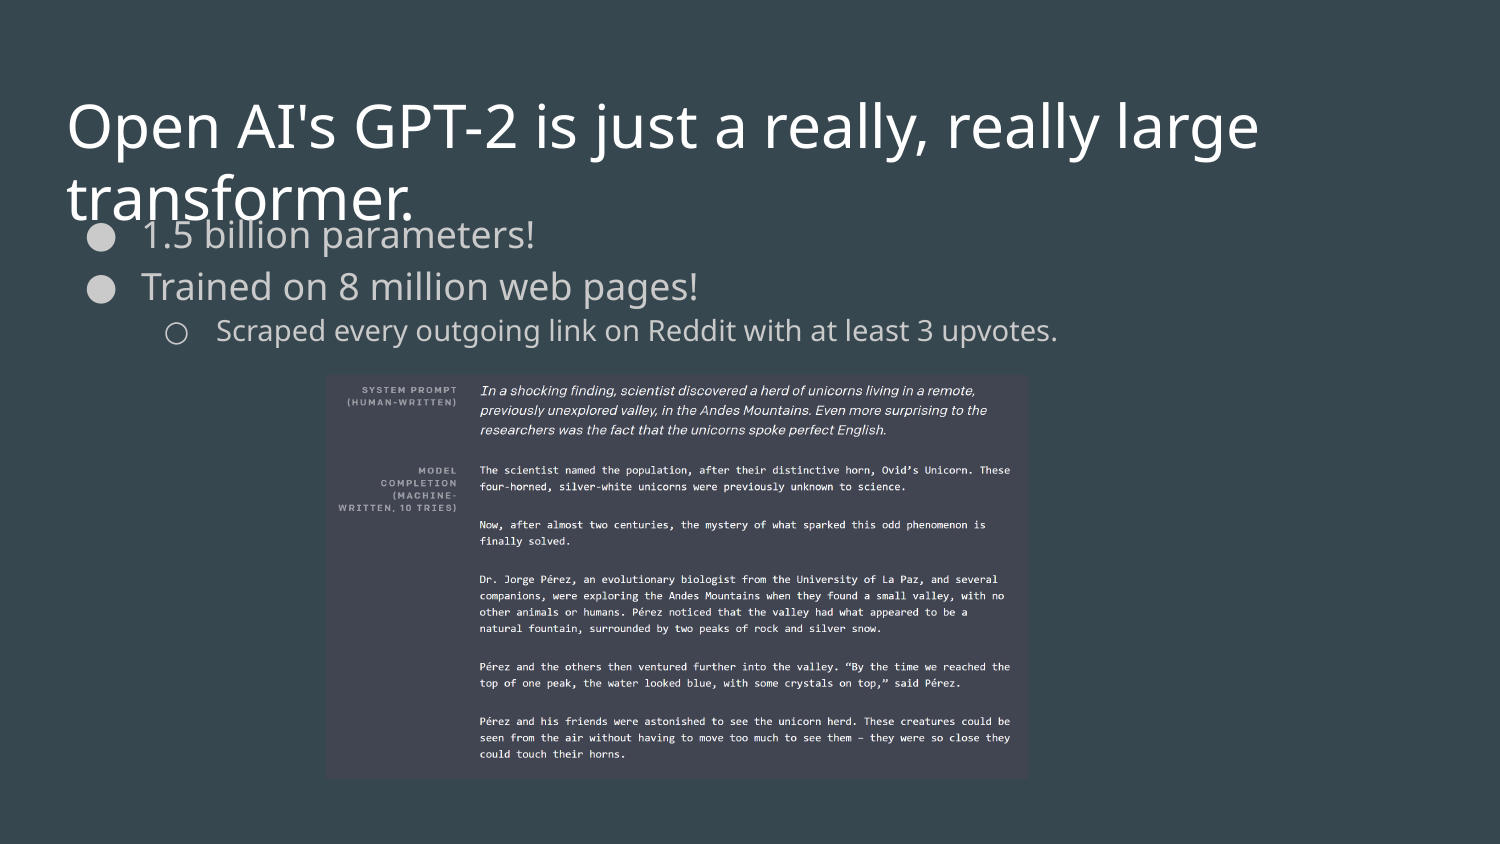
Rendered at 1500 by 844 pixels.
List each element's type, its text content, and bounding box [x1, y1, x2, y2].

picture [326, 375, 1029, 779]
list 1.5 billion parameters! Trained on 8 million web pages! Scraped every outgoing link on Reddit with at least 3 upvotes. [51, 189, 1449, 750]
title Open AI's GPT-2 is just a really, really large transformer. [51, 72, 1449, 167]
